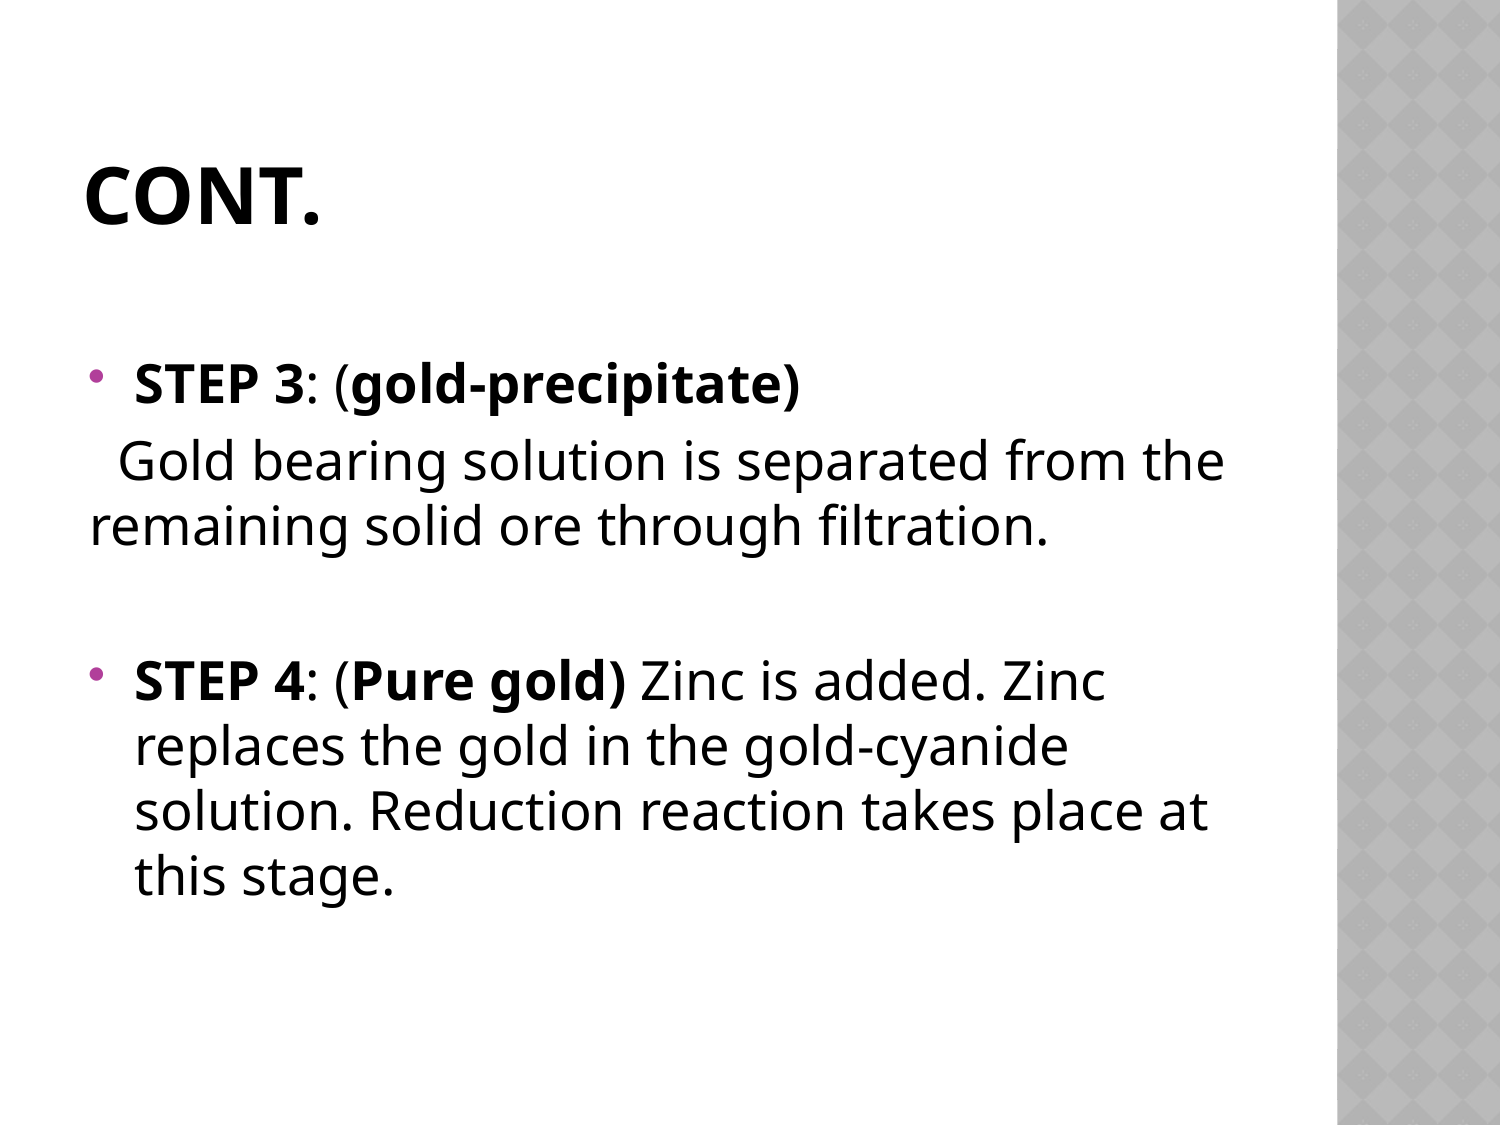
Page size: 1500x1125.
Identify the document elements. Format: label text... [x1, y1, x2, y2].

title Cont. [75, 52, 1263, 240]
list STEP 3: (gold-precipitate) Gold bearing solution is separated from the remaining solid ore through filtration. STEP 4: (Pure gold) Zinc is added. Zinc replaces the gold in the gold-cyanide solution. Reduction reaction takes place at this stage. [75, 264, 1263, 1059]
